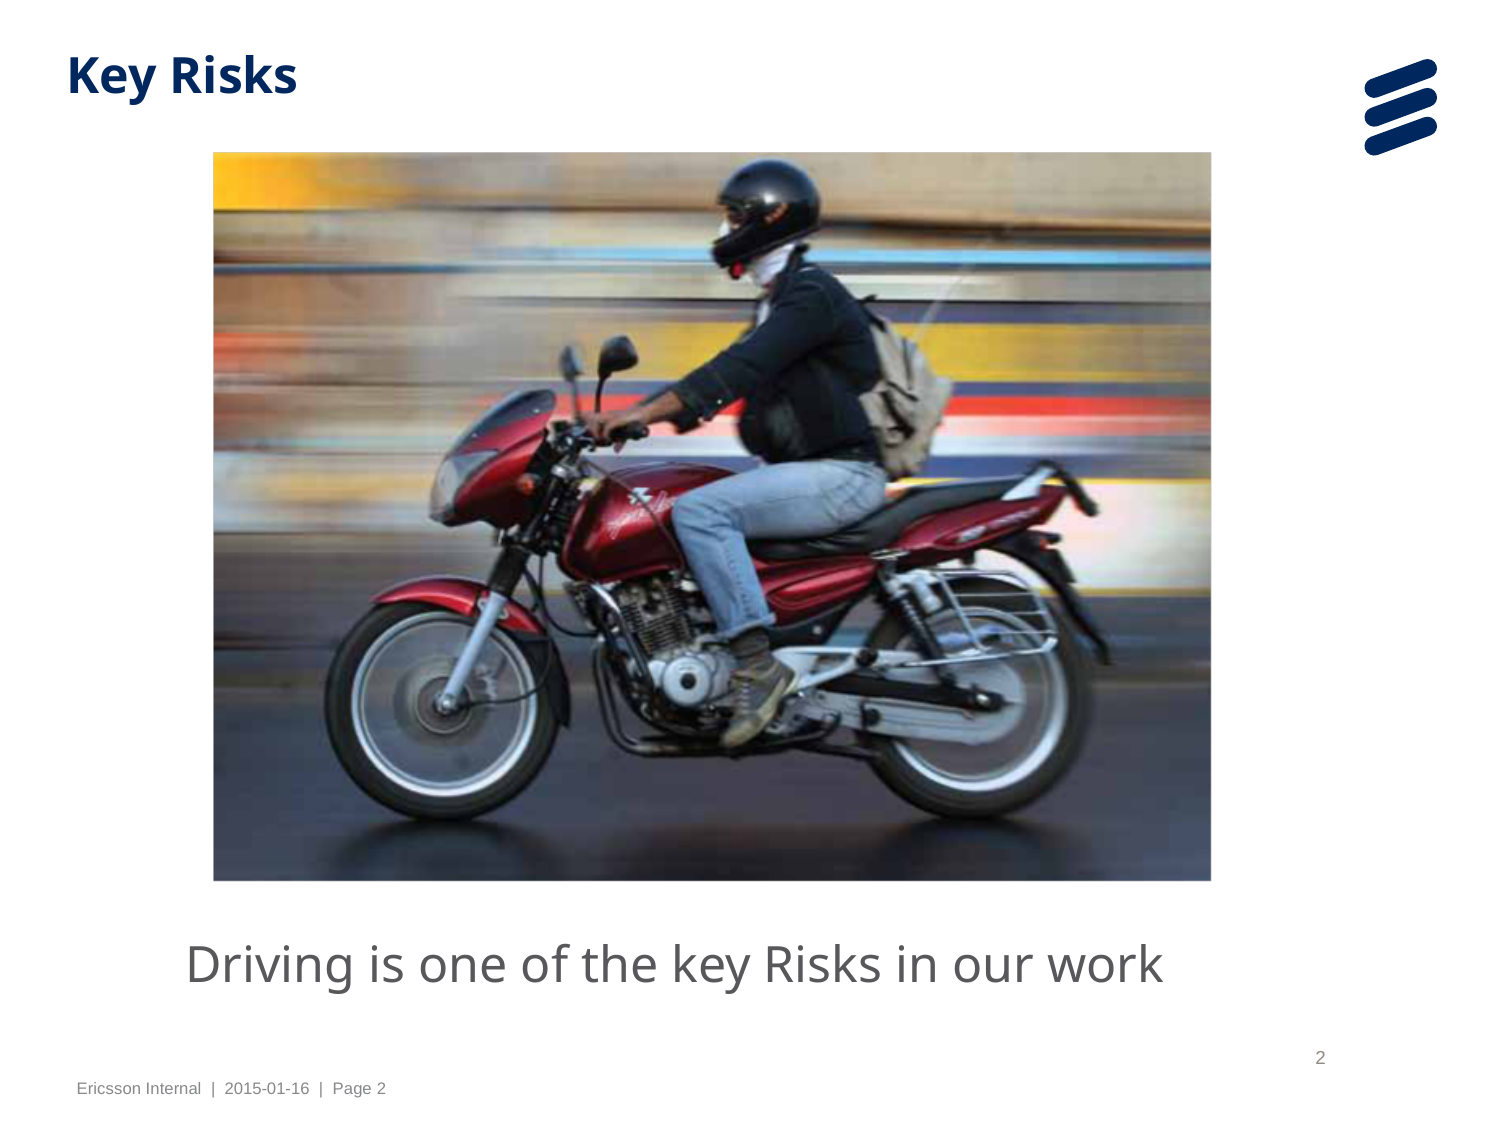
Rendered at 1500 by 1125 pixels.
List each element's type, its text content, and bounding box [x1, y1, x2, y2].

slide_number 2 [1300, 1038, 1459, 1099]
picture [212, 151, 1213, 884]
text_box Key Risks [66, 50, 1359, 121]
title Driving is one of the key Risks in our work [137, 924, 1213, 1001]
